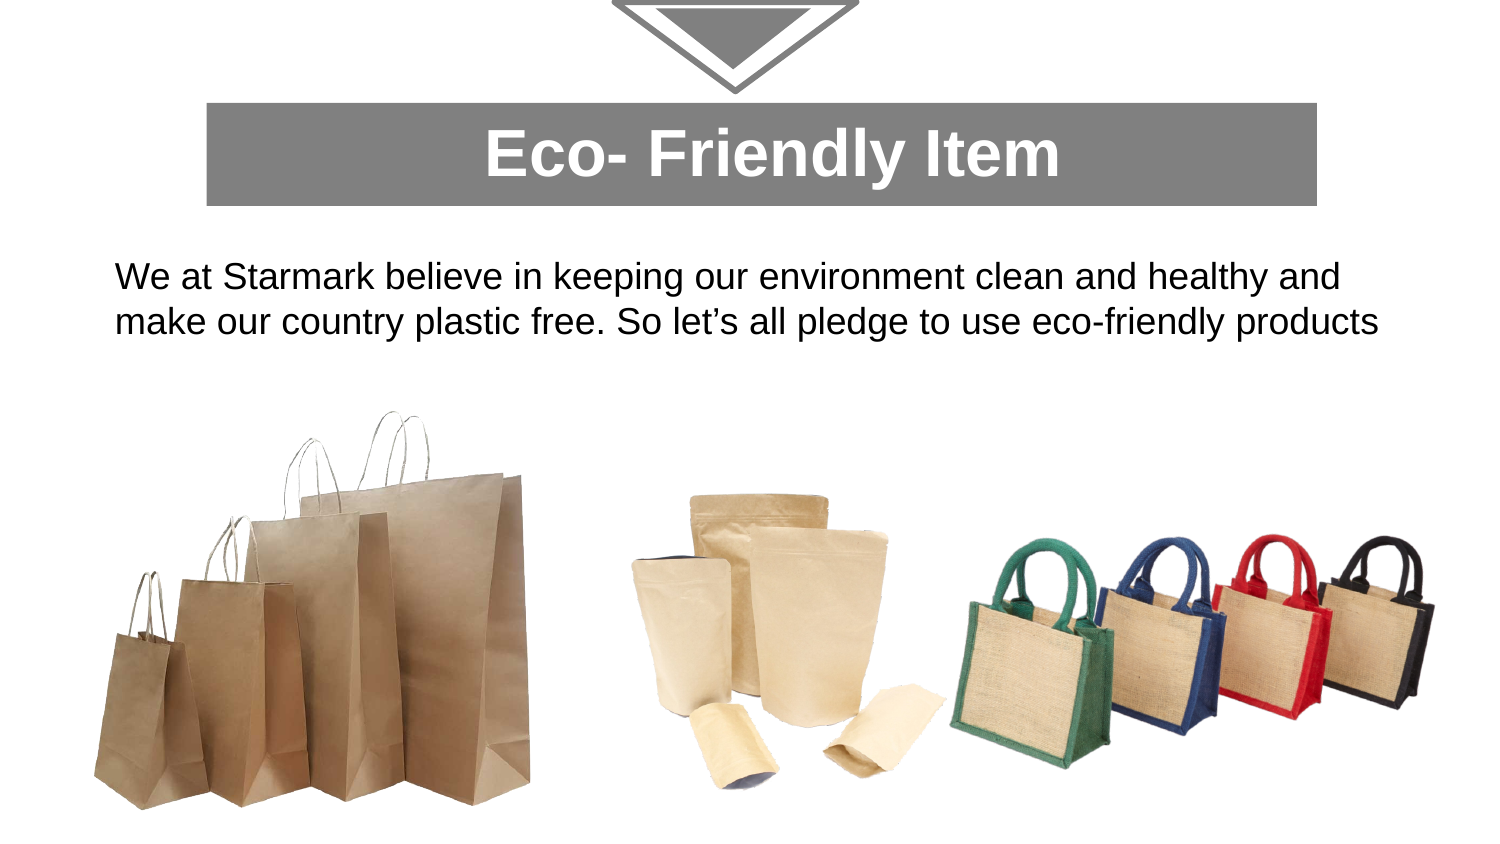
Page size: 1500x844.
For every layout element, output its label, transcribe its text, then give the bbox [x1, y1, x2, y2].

picture [617, 464, 1454, 832]
text_box [204, 101, 1319, 208]
picture [52, 338, 585, 844]
text_box We at Starmark believe in keeping our environment clean and healthy and make our country plastic free. So let’s all pledge to use eco-friendly products [100, 244, 1412, 350]
text_box [653, 6, 813, 71]
text_box [612, 0, 859, 93]
text_box Eco- Friendly Item [242, 102, 1306, 198]
